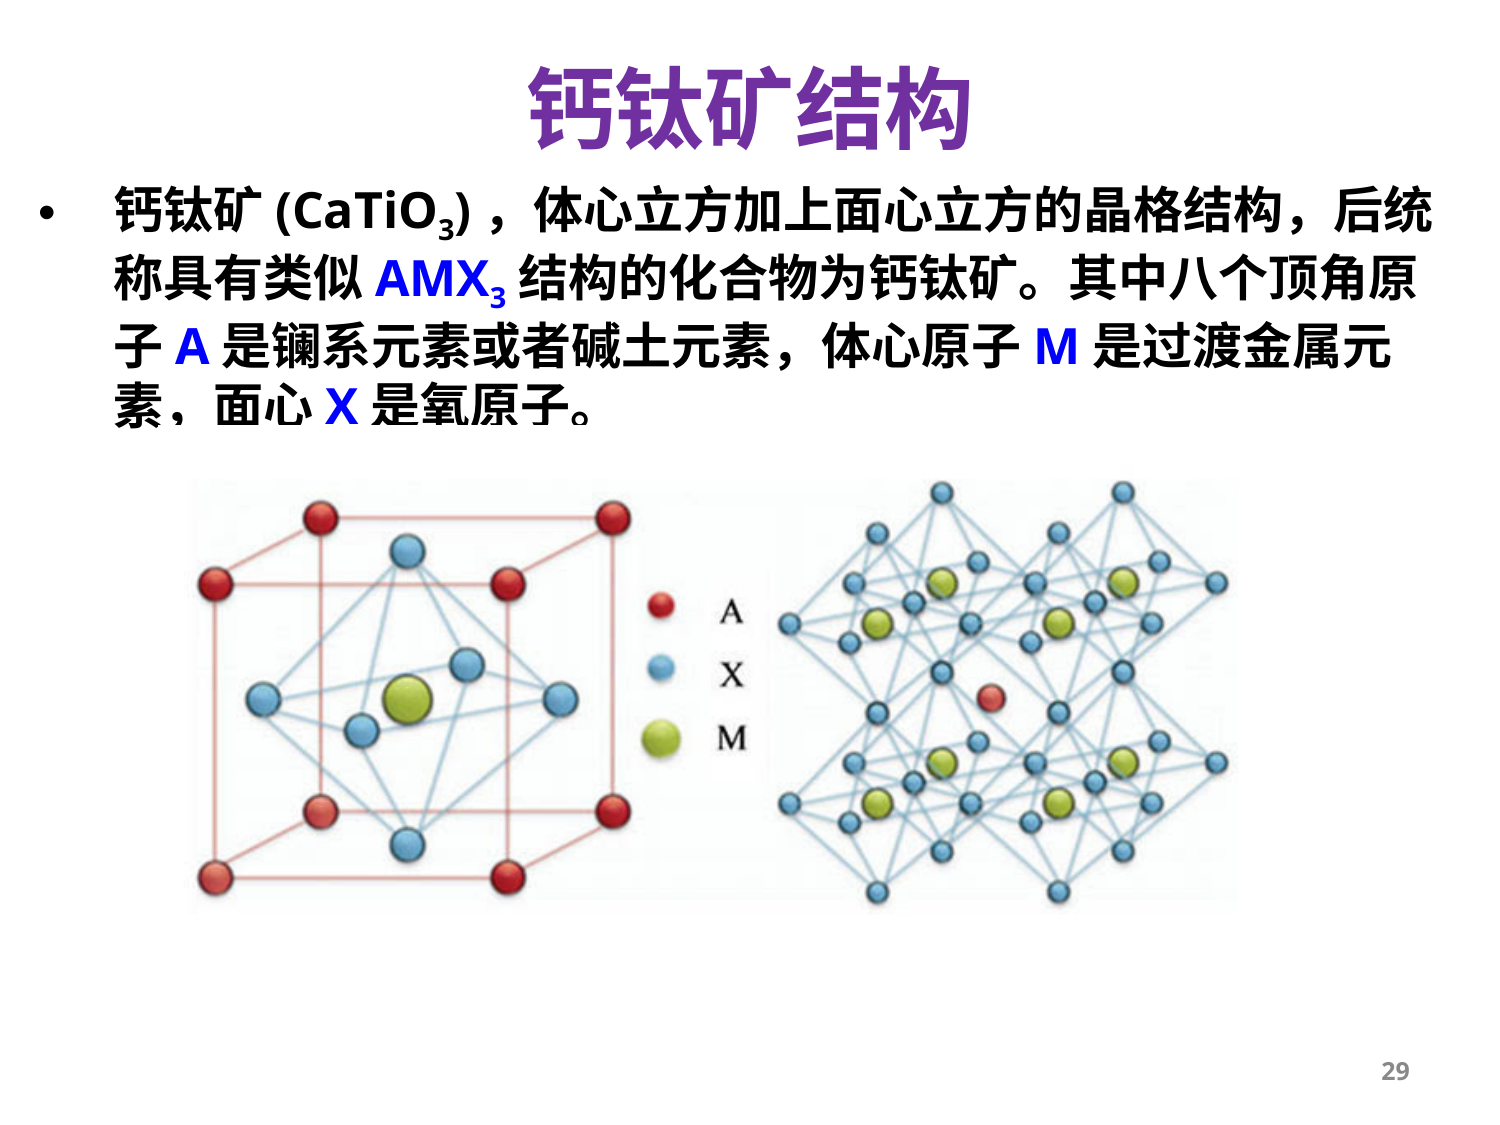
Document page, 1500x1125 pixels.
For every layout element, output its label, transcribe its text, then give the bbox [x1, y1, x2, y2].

text_box 钙钛矿(CaTiO3)，体心立方加上面心立方的晶格结构，后统称具有类似AMX3结构的化合物为钙钛矿。其中八个顶角原子A是镧系元素或者碱土元素，体心原子M是过渡金属元素，面心X是氧原子。 [23, 170, 1477, 443]
title 钙钛矿结构 [75, 45, 1425, 169]
slide_number 29 [1074, 1042, 1425, 1103]
picture [158, 425, 1344, 1007]
